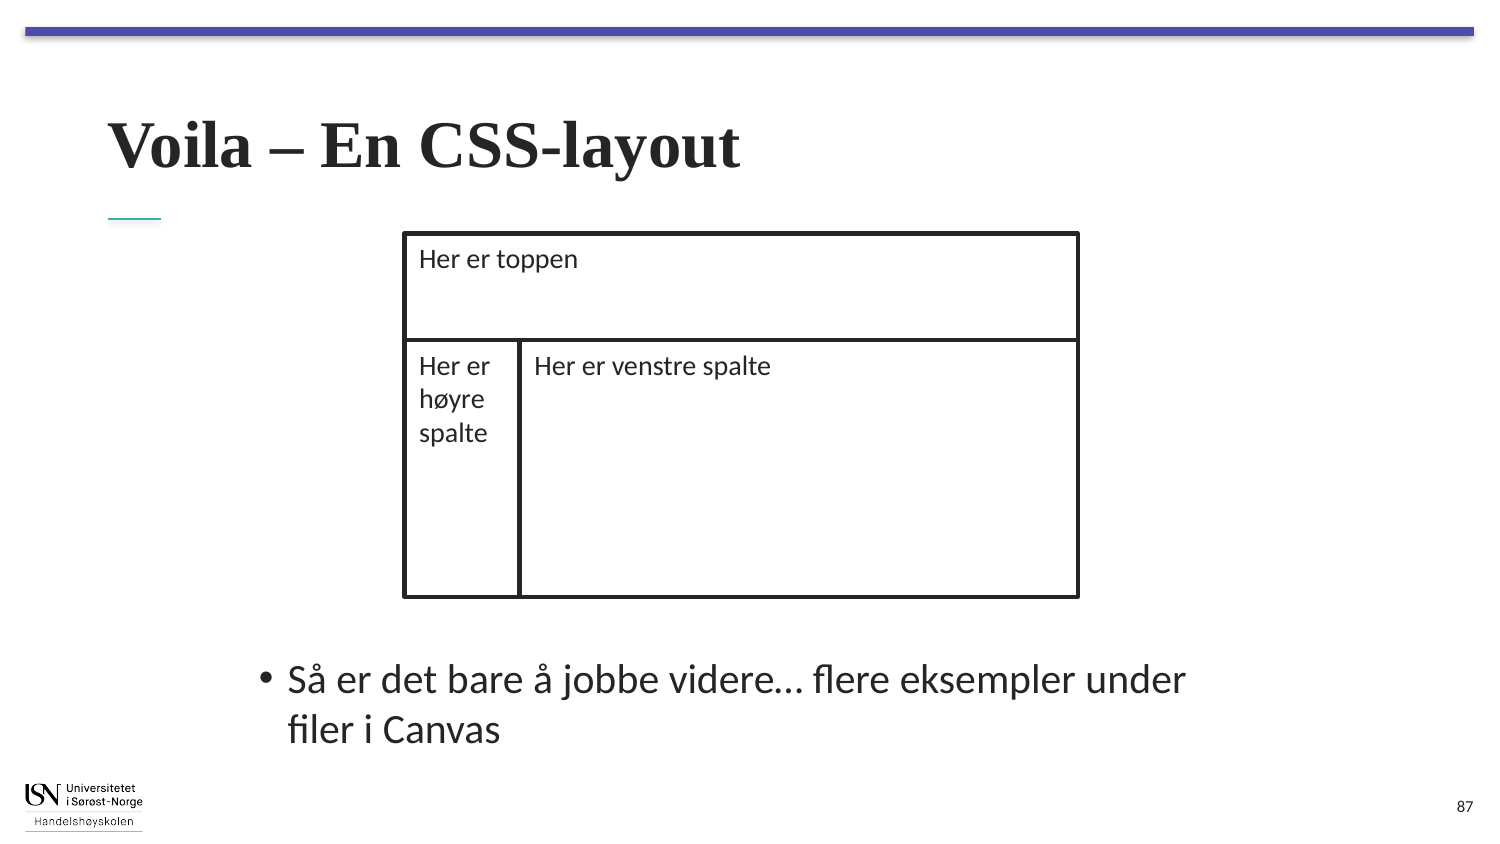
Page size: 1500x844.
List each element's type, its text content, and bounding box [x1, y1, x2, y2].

text_box Her er venstre spalte [518, 338, 1080, 599]
text_box Her er toppen [402, 231, 1080, 338]
text_box Her er høyre spalte [402, 338, 518, 599]
picture [12, 770, 158, 844]
slide_number 87 [1123, 793, 1474, 820]
list Så er det bare å jobbe videre… flere eksempler under filer i Canvas [243, 301, 1257, 844]
title Voila – En CSS-layout [107, 70, 1414, 211]
